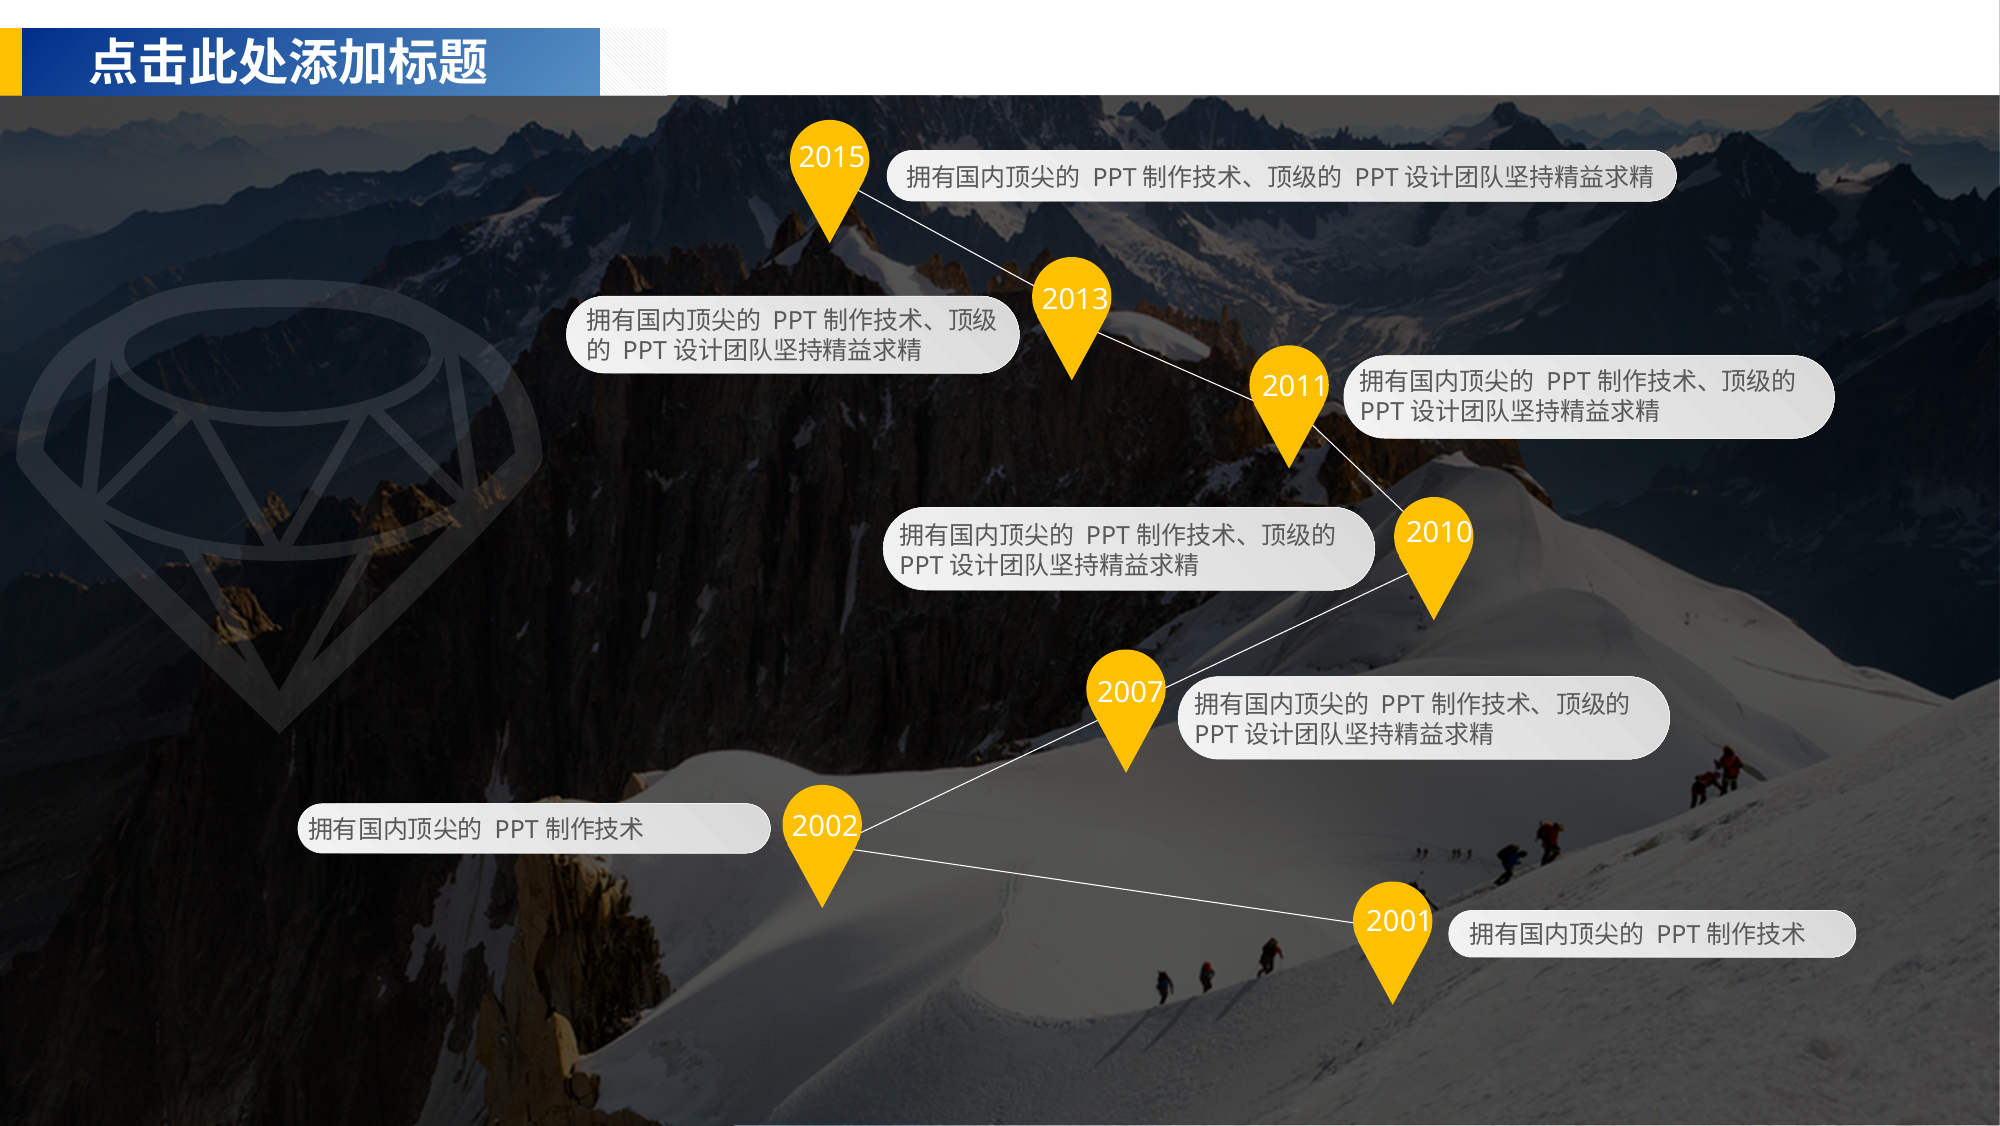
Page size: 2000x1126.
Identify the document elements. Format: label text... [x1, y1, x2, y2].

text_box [1246, 345, 1345, 469]
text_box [22, 28, 668, 96]
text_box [1026, 257, 1125, 381]
text_box [0, 0, 2000, 96]
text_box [1081, 649, 1180, 773]
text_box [1351, 881, 1449, 1005]
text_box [783, 119, 881, 244]
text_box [1302, 415, 1417, 525]
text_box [1345, 355, 1841, 439]
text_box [887, 150, 1701, 202]
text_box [825, 715, 1108, 851]
text_box [0, 27, 23, 97]
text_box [1136, 572, 1411, 702]
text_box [883, 507, 1381, 590]
text_box 点击此处添加标题 [73, 23, 795, 98]
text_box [1449, 910, 1863, 958]
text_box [1180, 676, 1676, 760]
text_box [776, 784, 875, 909]
text_box [0, 96, 2000, 1126]
text_box [16, 279, 543, 734]
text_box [846, 848, 1372, 926]
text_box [293, 803, 776, 854]
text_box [1075, 323, 1276, 411]
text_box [566, 296, 1020, 374]
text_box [853, 187, 1066, 304]
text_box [1390, 497, 1489, 621]
